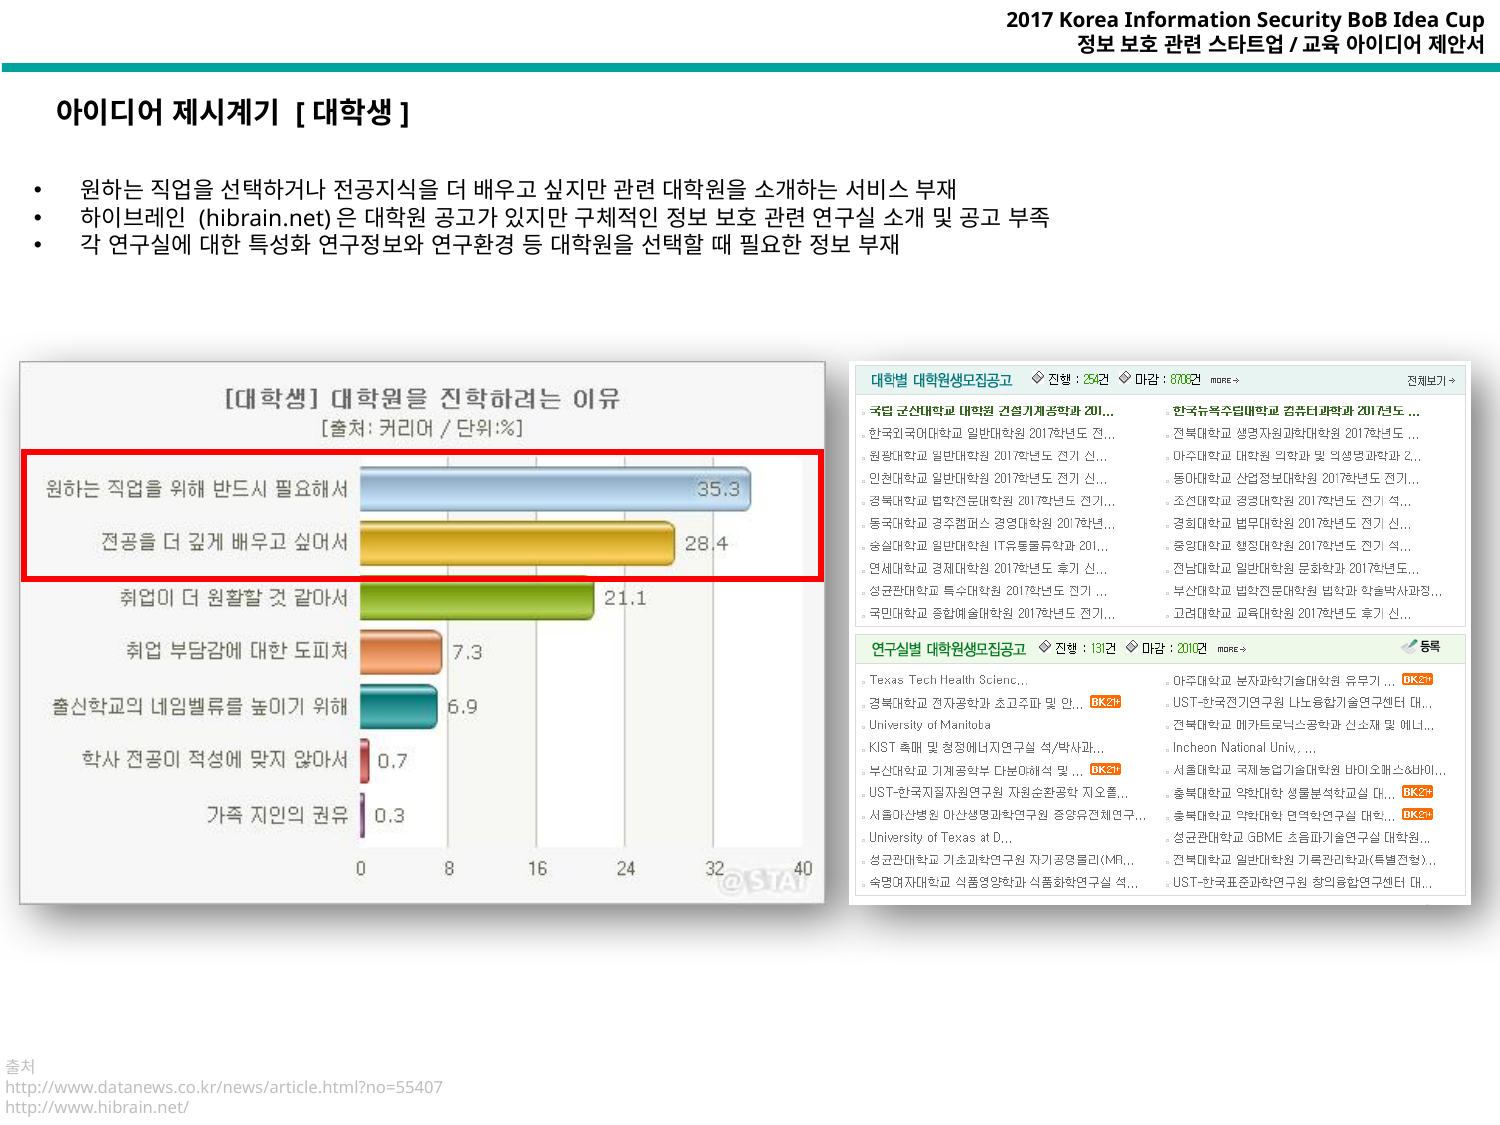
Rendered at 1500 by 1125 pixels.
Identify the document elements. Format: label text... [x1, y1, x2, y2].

picture [849, 361, 1471, 905]
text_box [19, 361, 826, 905]
text_box 아이디어 제시계기 [대학생] [41, 87, 467, 137]
text_box 출처 http://www.datanews.co.kr/news/article.html?no=55407 http://www.hibrain.net/ [0, 1049, 1173, 1124]
text_box 원하는 직업을 선택하거나 전공지식을 더 배우고 싶지만 관련 대학원을 소개하는 서비스 부재 하이브레인 (hibrain.net)은 대학원 공고가 있지만 구체적인 정보 보호 관련 연구실 소개 및 공고 부족 각 연구실에 대한 특성화 연구정보와 연구환경 등 대학원을 선택할 때 필요한 정보 부재 [19, 168, 1500, 266]
